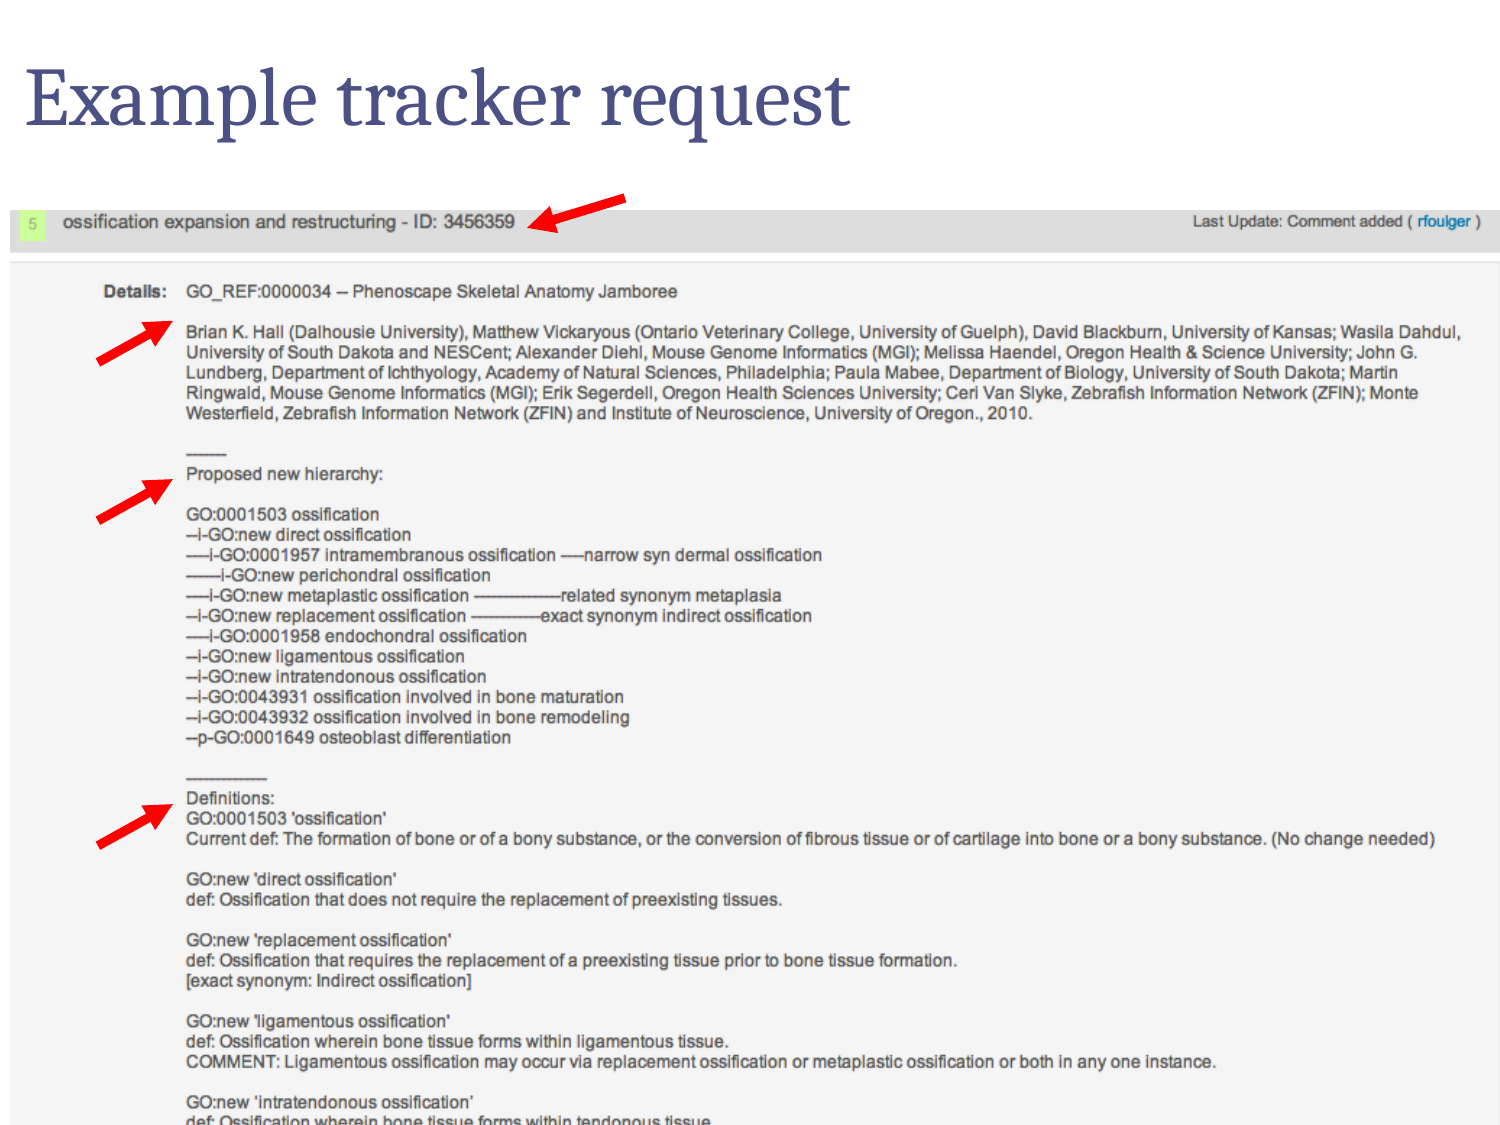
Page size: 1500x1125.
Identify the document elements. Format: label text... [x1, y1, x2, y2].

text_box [97, 804, 173, 846]
picture [9, 210, 1500, 1125]
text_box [526, 197, 625, 228]
title Example tracker request [10, 4, 1500, 193]
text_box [97, 320, 173, 363]
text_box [97, 479, 173, 521]
